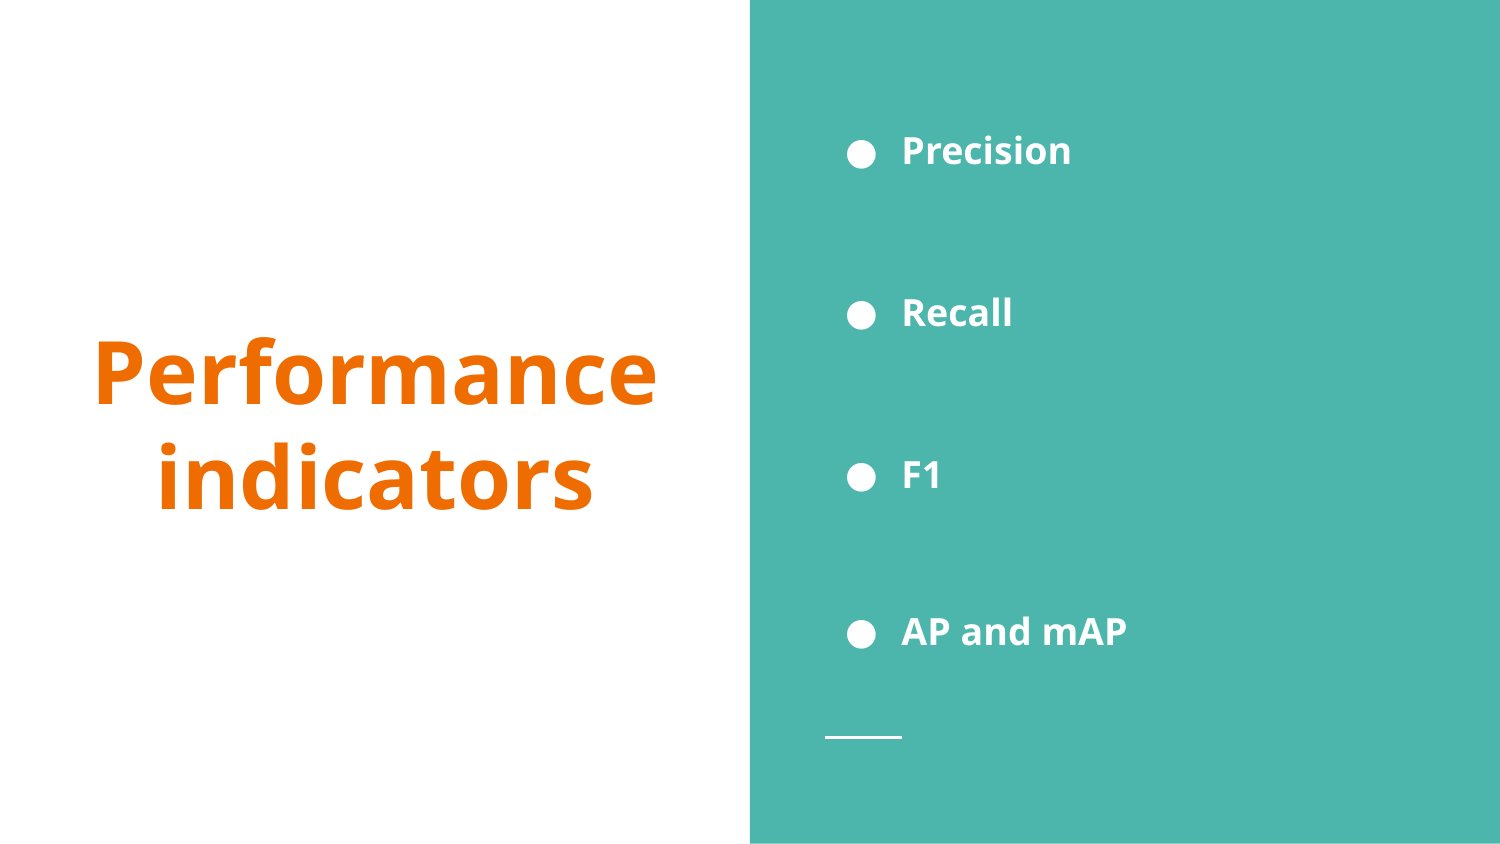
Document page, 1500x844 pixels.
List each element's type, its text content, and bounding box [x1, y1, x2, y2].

list Precision [811, 14, 1441, 176]
list Recall [811, 176, 1441, 337]
title Performance indicators [43, 294, 708, 549]
list AP and mAP [811, 549, 1441, 733]
list F1 [811, 337, 1441, 549]
